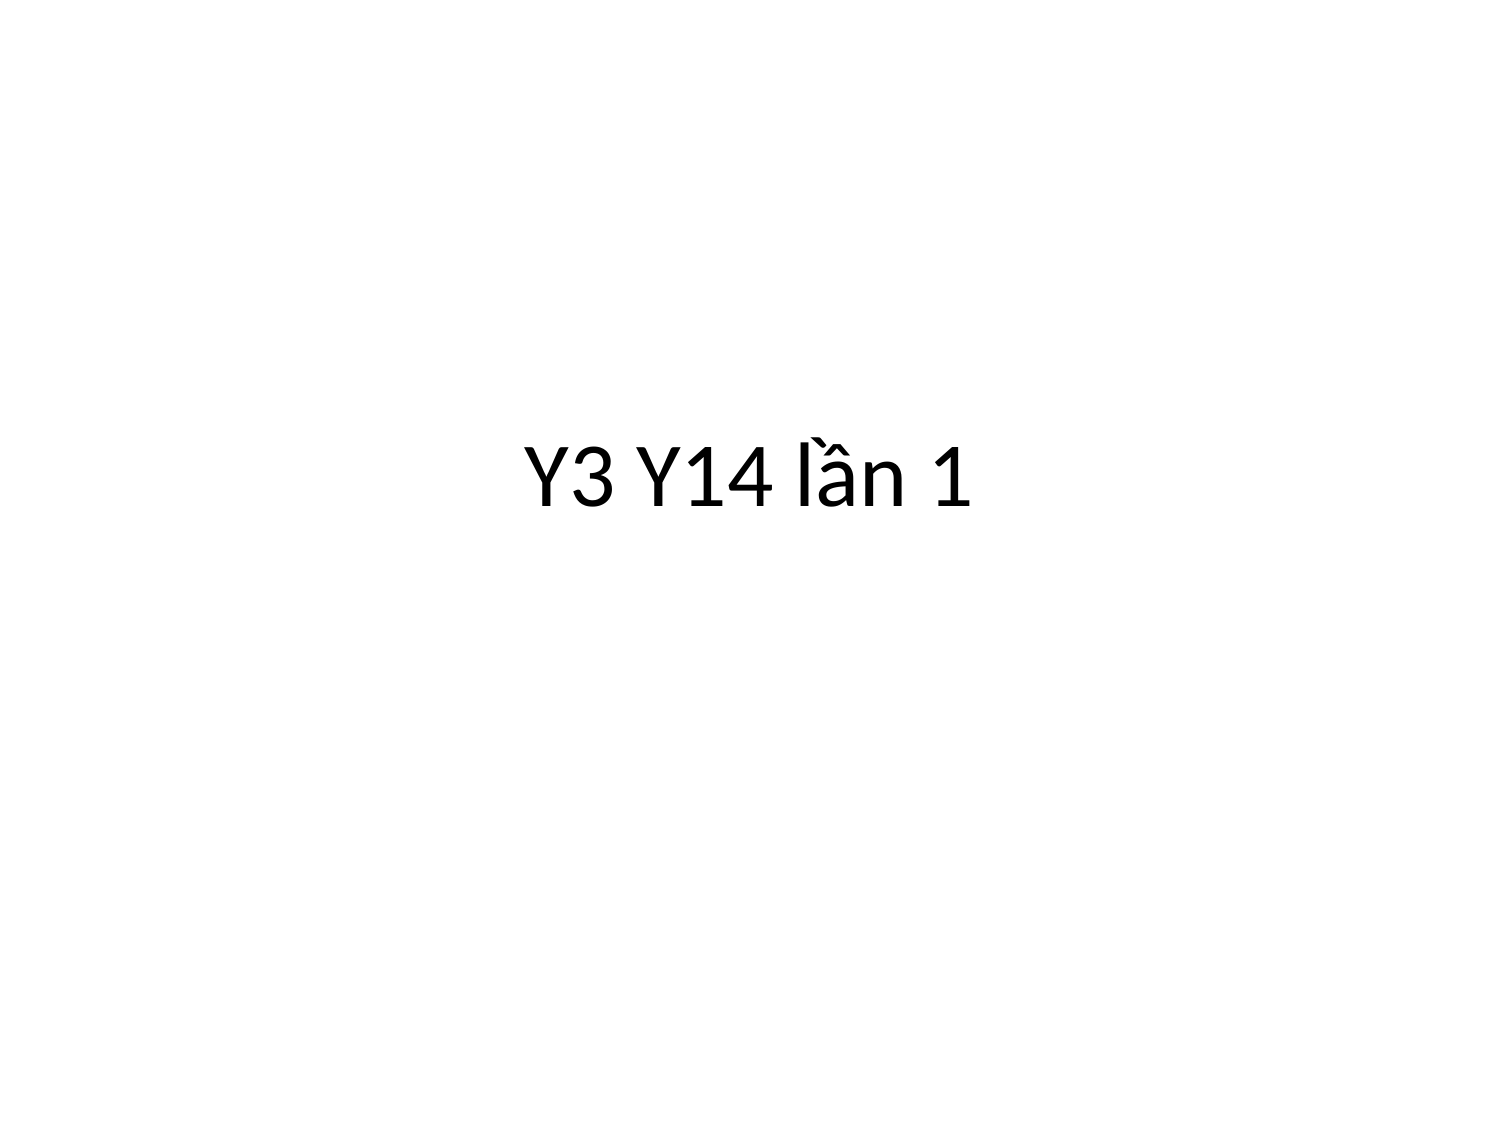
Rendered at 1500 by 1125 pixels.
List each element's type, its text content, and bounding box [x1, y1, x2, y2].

title Y3 Y14 lần 1 [112, 349, 1388, 591]
